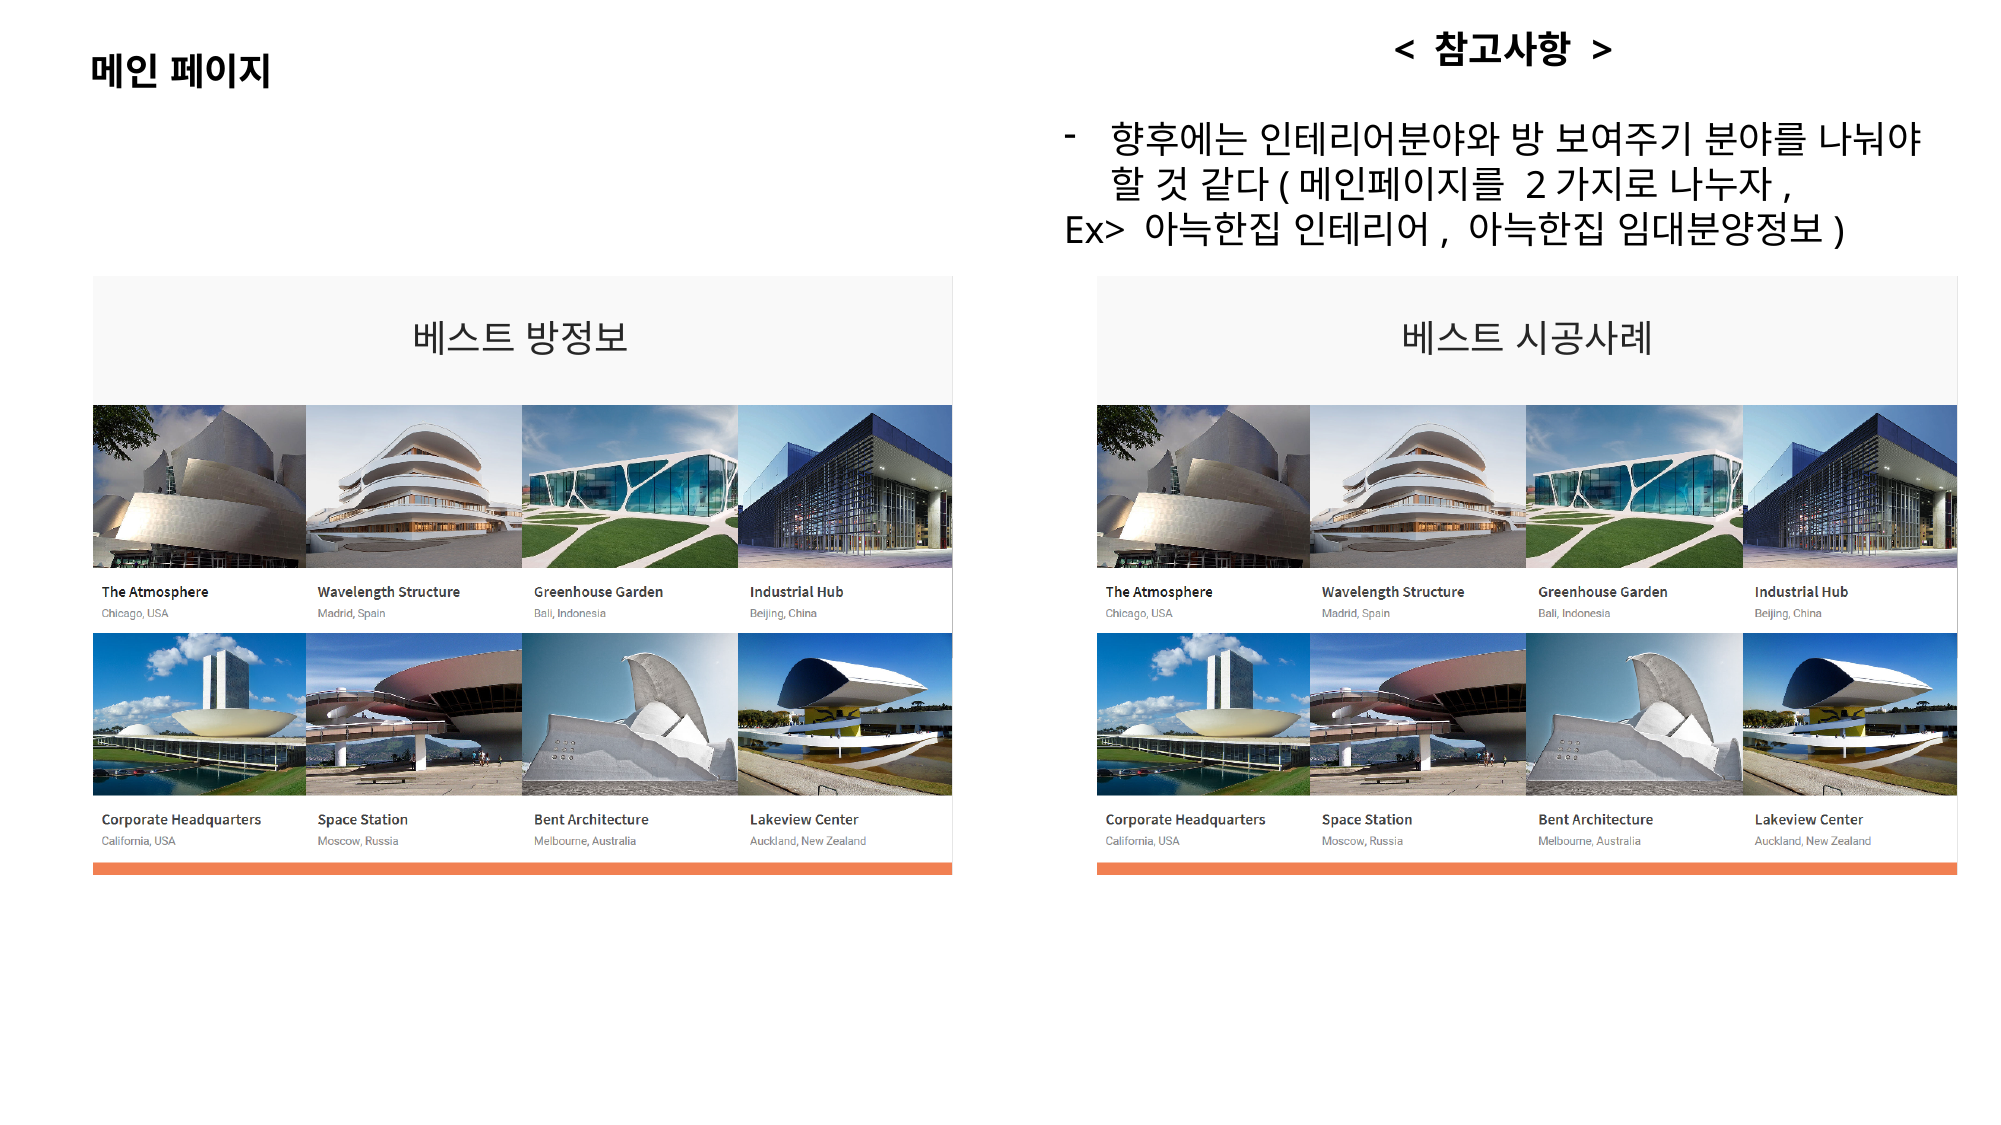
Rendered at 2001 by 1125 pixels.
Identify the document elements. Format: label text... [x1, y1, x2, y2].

picture [1097, 276, 1958, 875]
text_box < 참고사항 > 향후에는 인테리어분야와 방 보여주기 분야를 나눠야 할 것 같다(메인페이지를 2가지로 나누자, Ex> 아늑한집 인테리어, 아늑한집 임대분양정보) [1049, 18, 1958, 304]
picture [92, 276, 954, 875]
text_box 메인 페이지 [75, 41, 395, 101]
